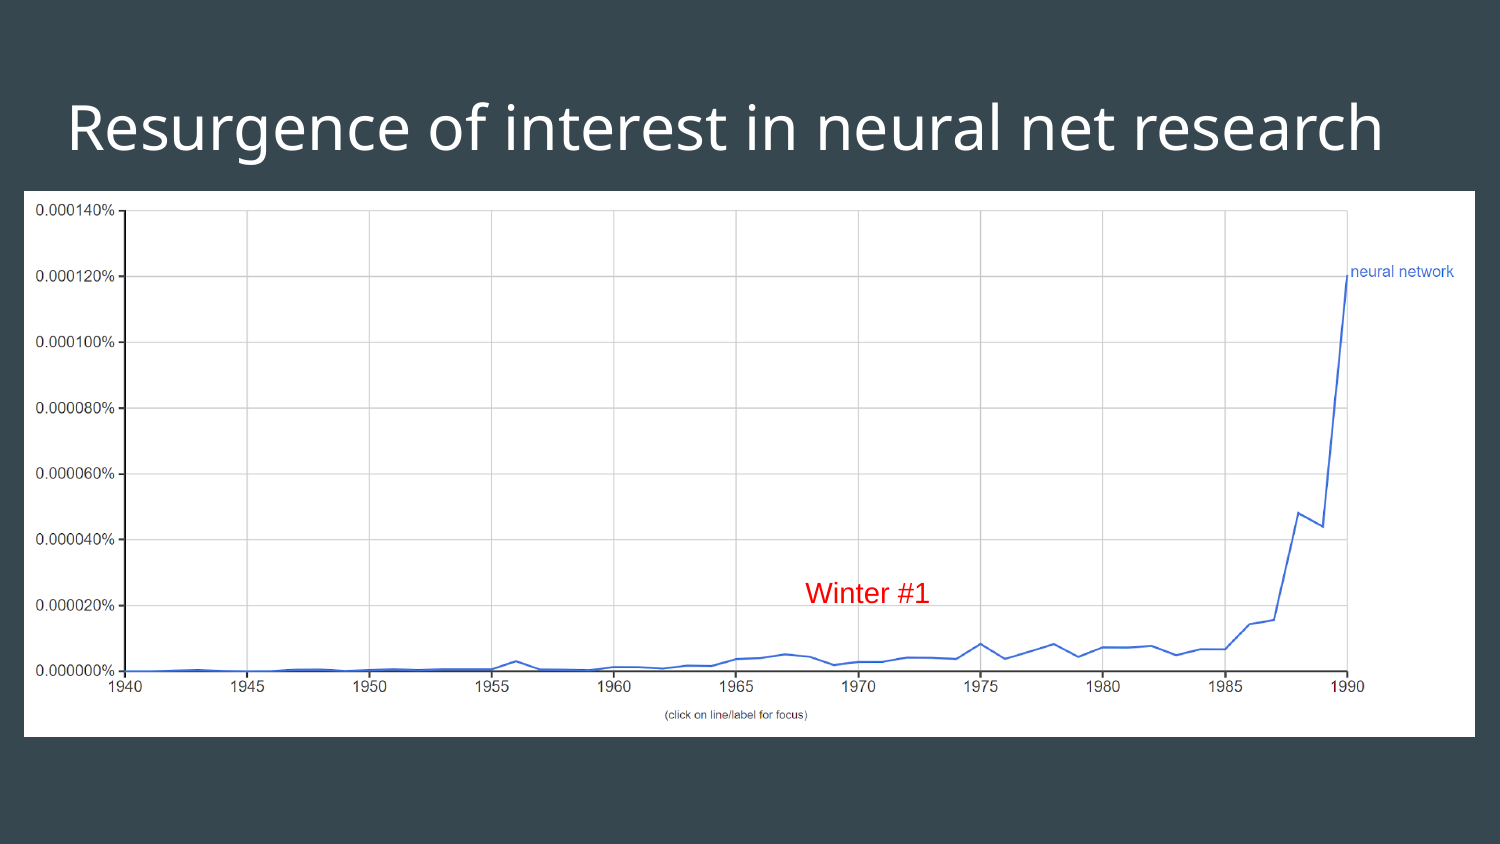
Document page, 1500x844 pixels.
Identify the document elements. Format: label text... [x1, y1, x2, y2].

picture [24, 191, 1476, 737]
title Resurgence of interest in neural net research [51, 72, 1449, 167]
